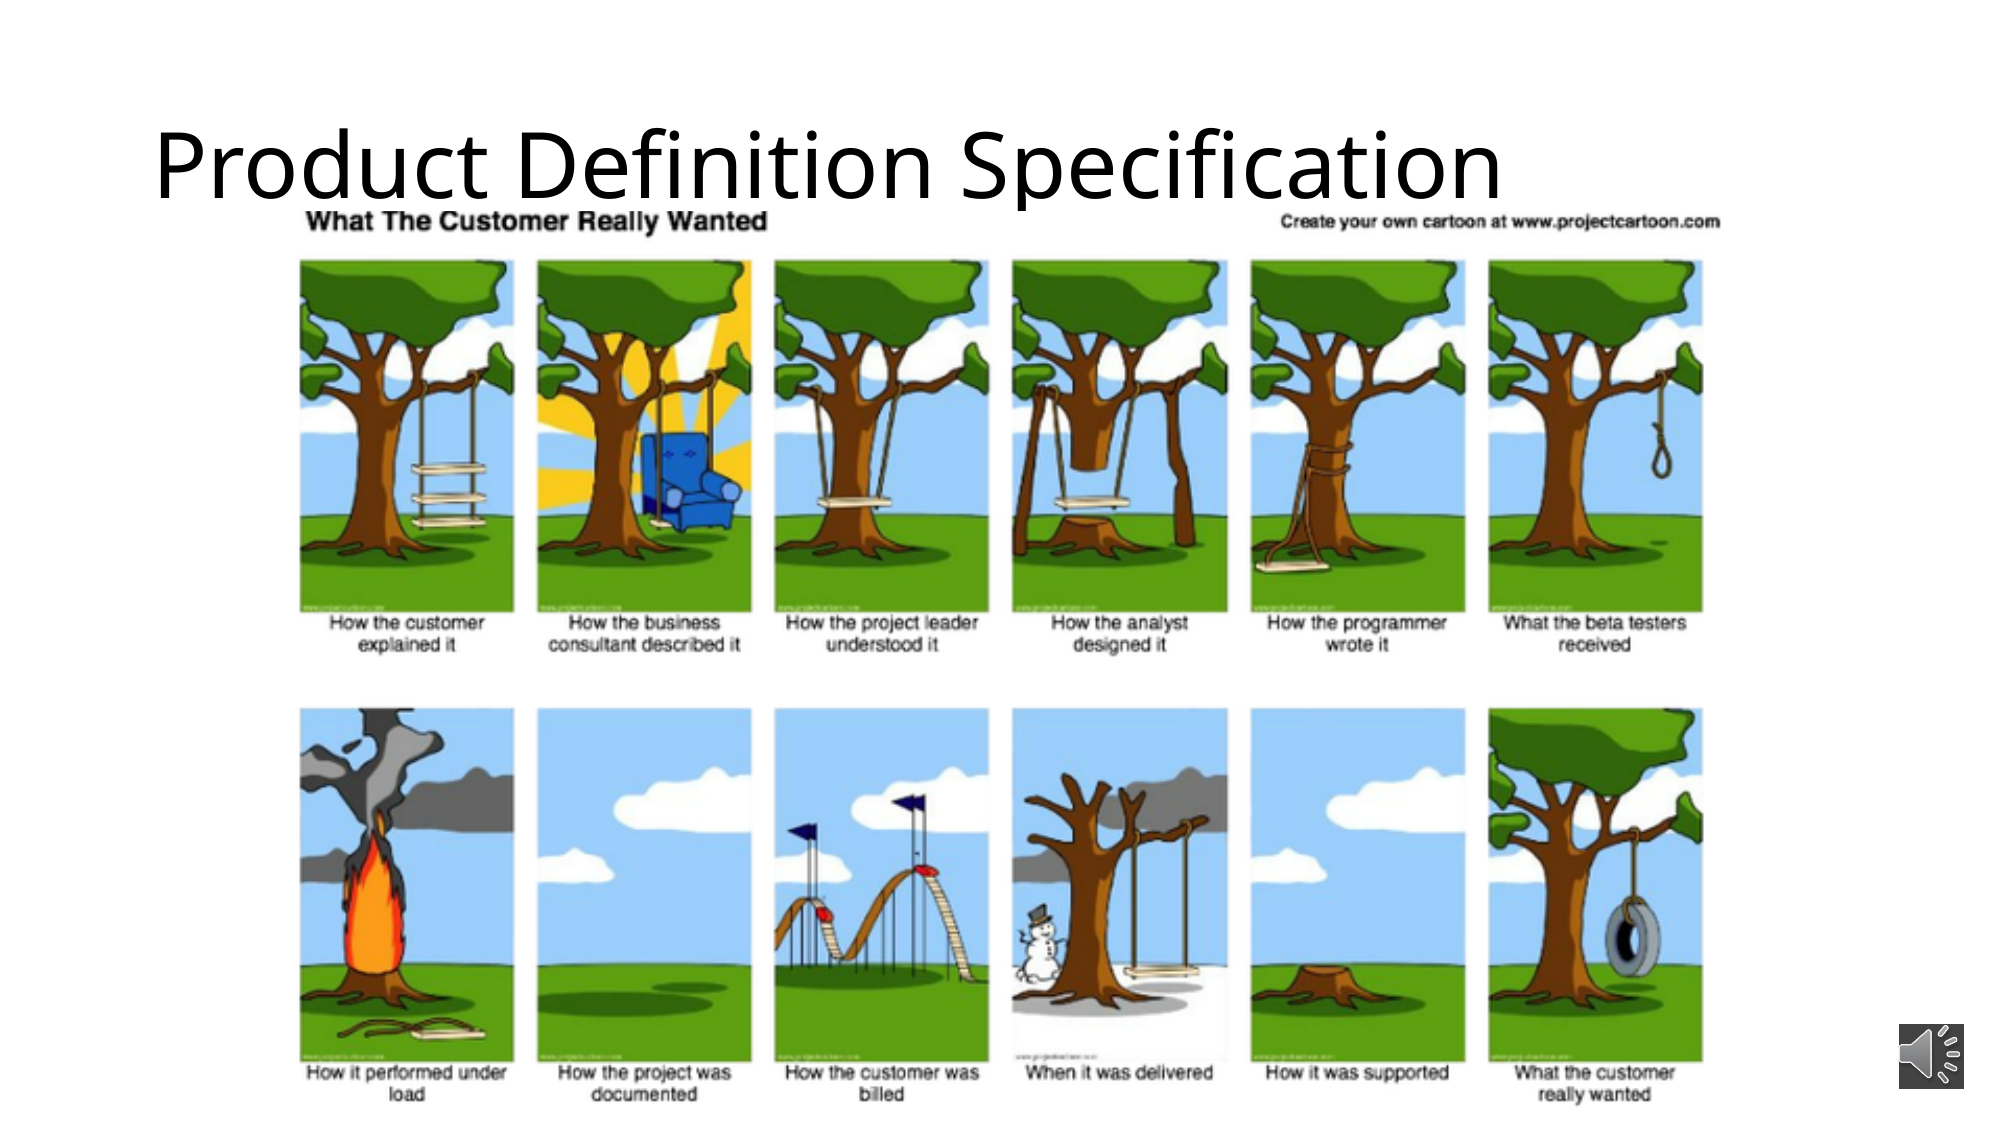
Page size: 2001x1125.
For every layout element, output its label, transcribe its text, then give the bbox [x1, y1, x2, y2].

picture [269, 211, 1731, 1109]
picture [1897, 1022, 1965, 1090]
title Product Definition Specification [137, 59, 1863, 278]
